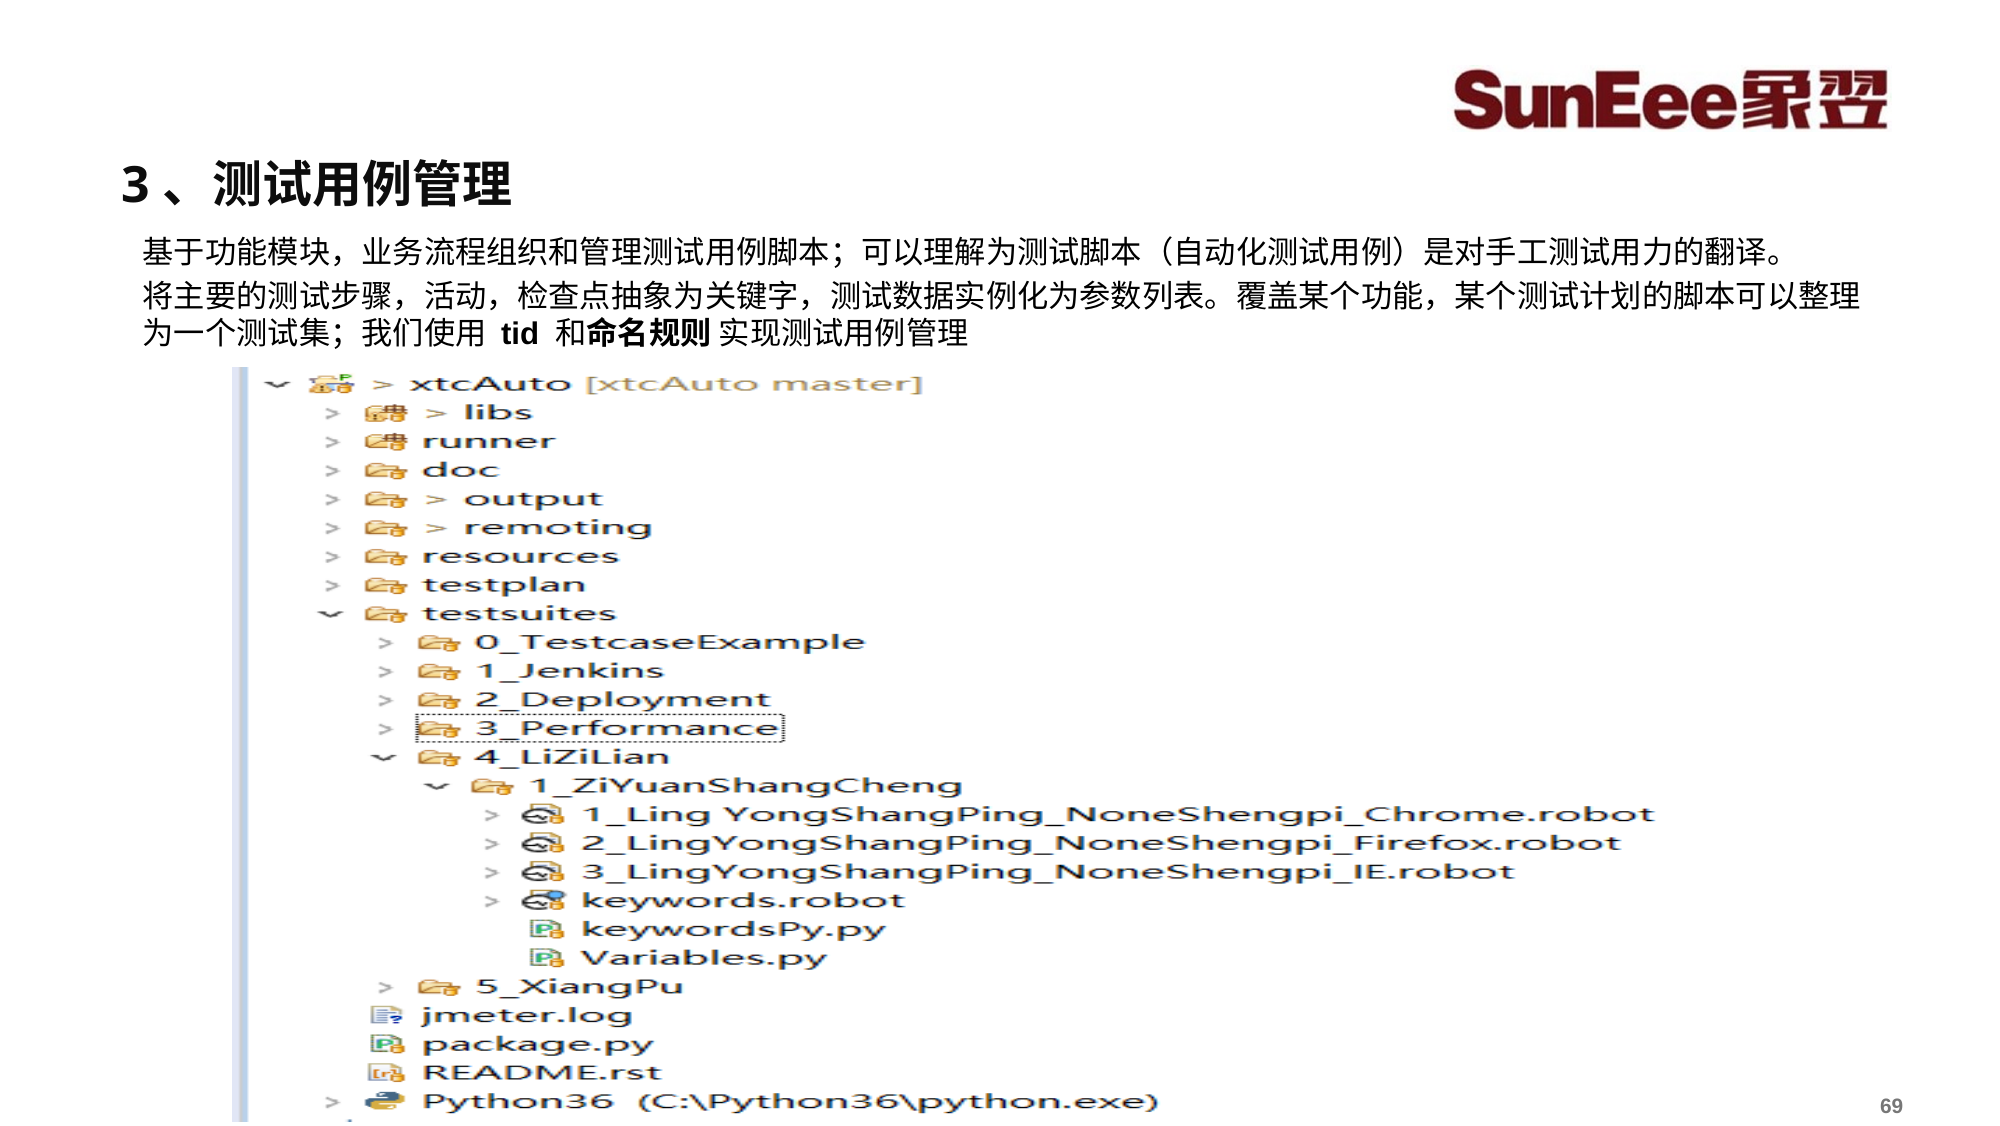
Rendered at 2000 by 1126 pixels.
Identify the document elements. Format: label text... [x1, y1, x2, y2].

text_box 基于功能模块，业务流程组织和管理测试用例脚本；可以理解为测试脚本（自动化测试用例）是对手工测试用力的翻译。 将主要的测试步骤，活动，检查点抽象为关键字，测试数据实例化为参数列表。覆盖某个功能，某个测试计划的脚本可以整理为一个测试集；我们使用 tid 和命名规则 实现测试用例管理 [127, 224, 1888, 368]
title 3、测试用例管理 [106, 124, 1687, 221]
slide_number 69 [1827, 1084, 1925, 1122]
picture [1447, 65, 1892, 132]
picture [232, 366, 1827, 1122]
